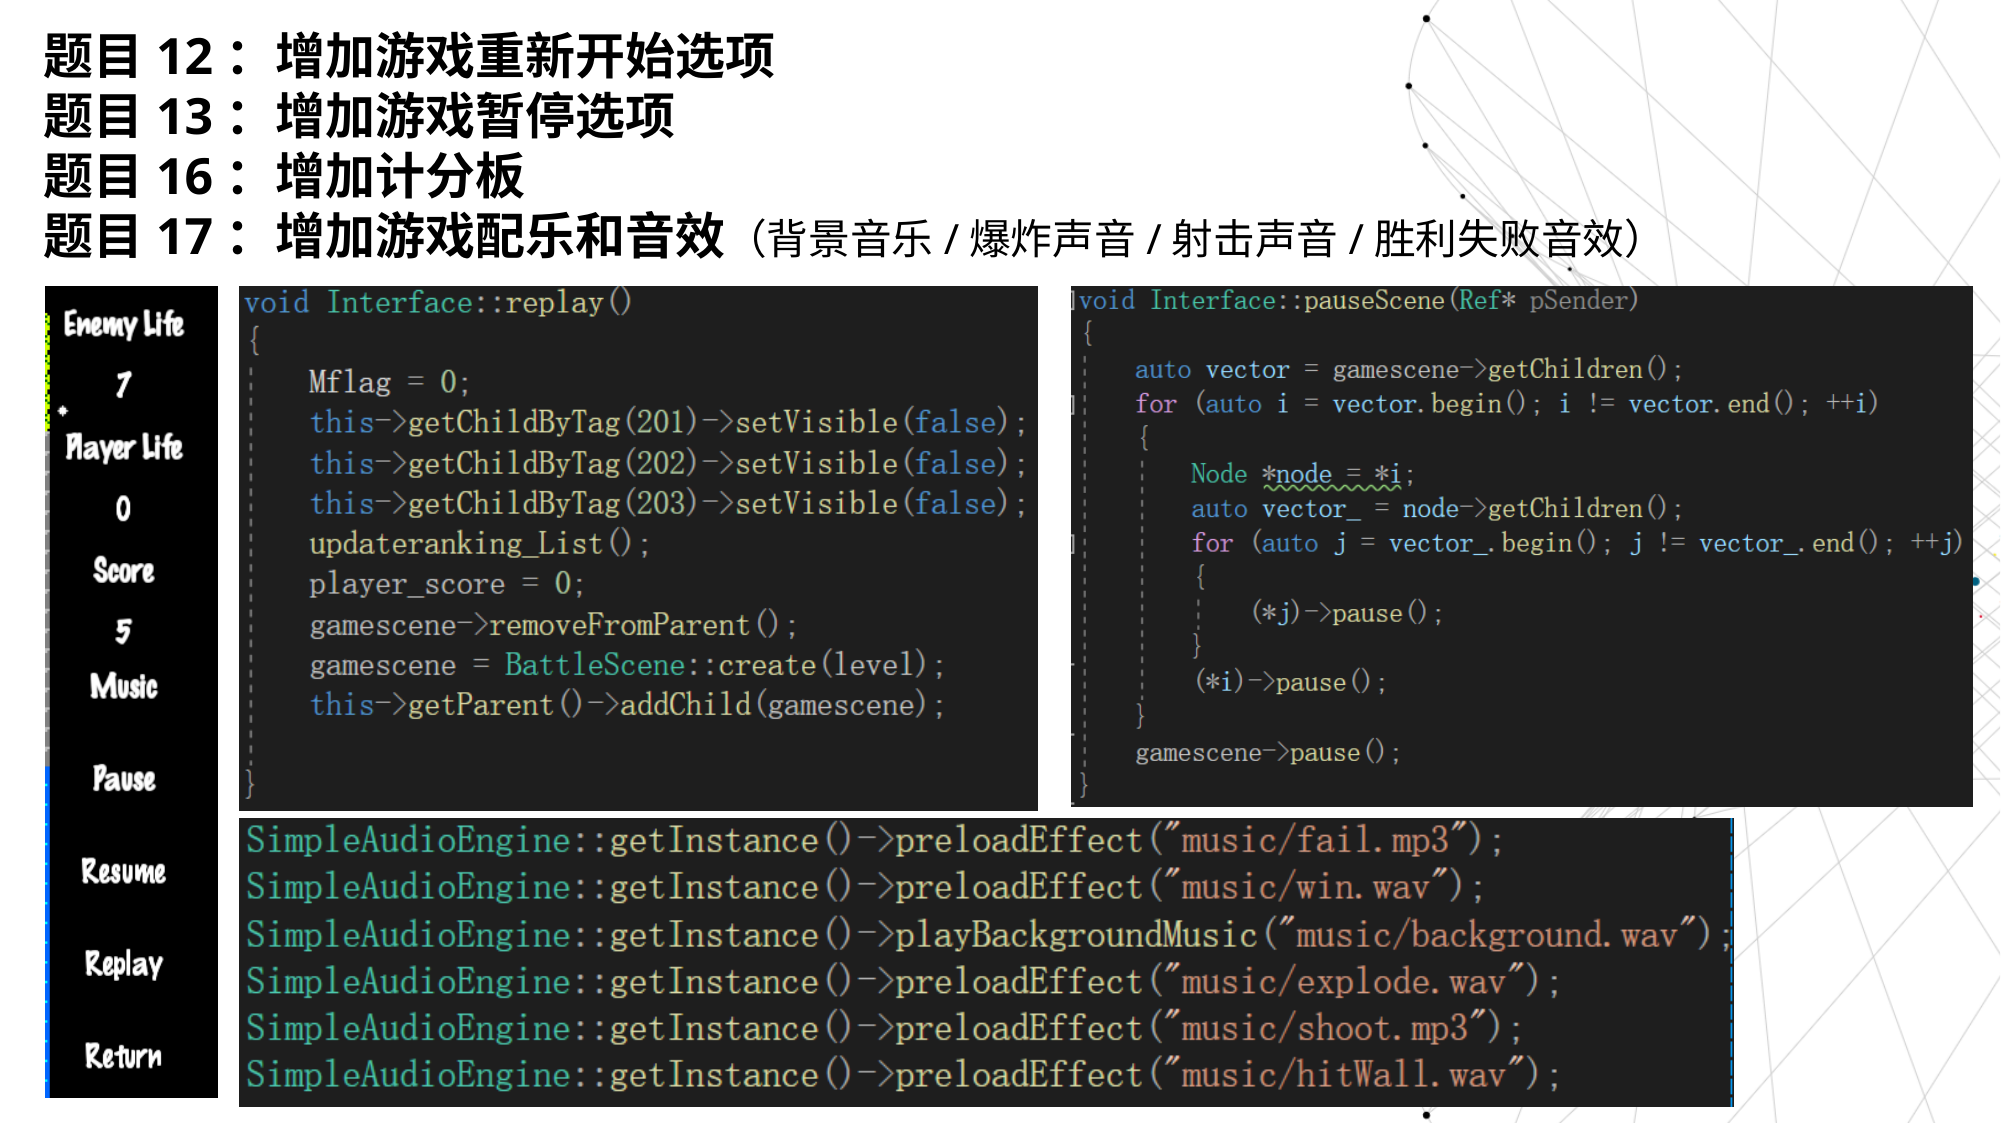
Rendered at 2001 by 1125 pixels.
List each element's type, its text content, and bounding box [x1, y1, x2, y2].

picture [239, 0, 2001, 1123]
picture [45, 286, 218, 1098]
text_box 题目12：增加游戏重新开始选项 题目13：增加游戏暂停选项 题目16：增加计分板 题目17：增加游戏配乐和音效（背景音乐/爆炸声音/射击声音/胜利失败音效） [29, 17, 2000, 272]
picture [239, 286, 1038, 811]
